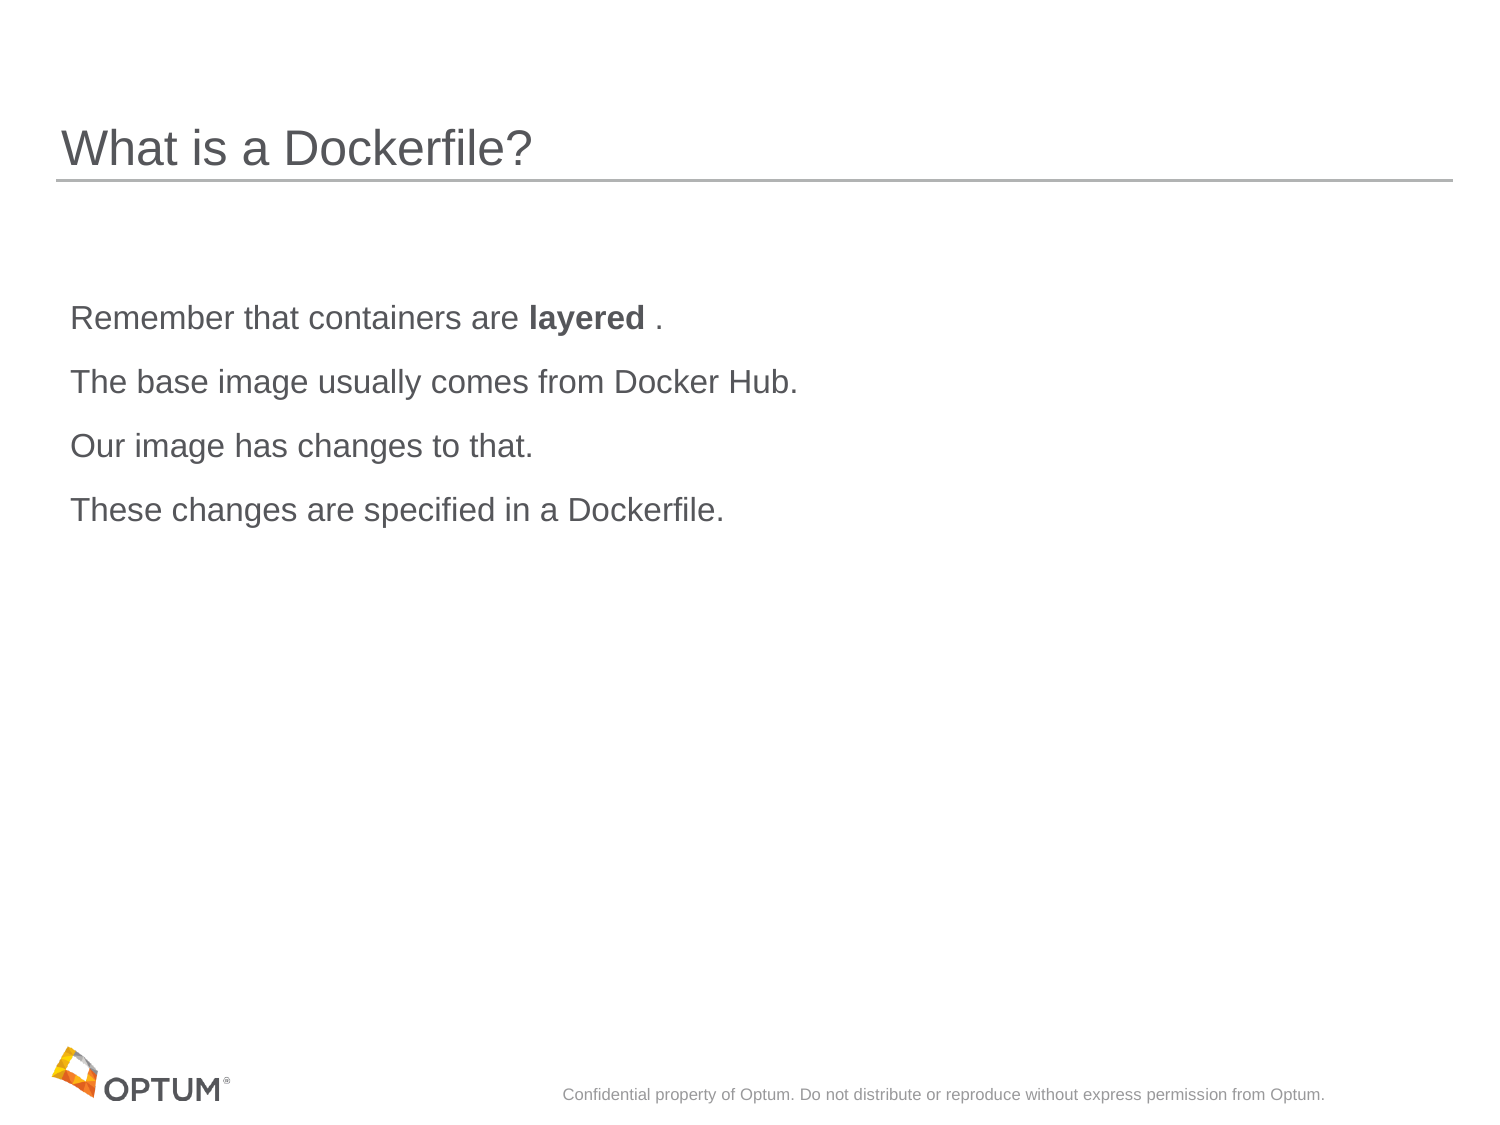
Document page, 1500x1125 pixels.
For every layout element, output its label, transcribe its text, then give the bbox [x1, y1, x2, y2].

list Remember that containers are layered . The base image usually comes from Docker Hub. Our image has changes to that. These changes are specified in a Dockerfile. [60, 299, 1454, 968]
picture [50, 1044, 231, 1101]
title What is a Dockerfile? [60, 0, 1454, 177]
footer Confidential property of Optum. Do not distribute or reproduce without express permission from Optum. [508, 1064, 1381, 1124]
